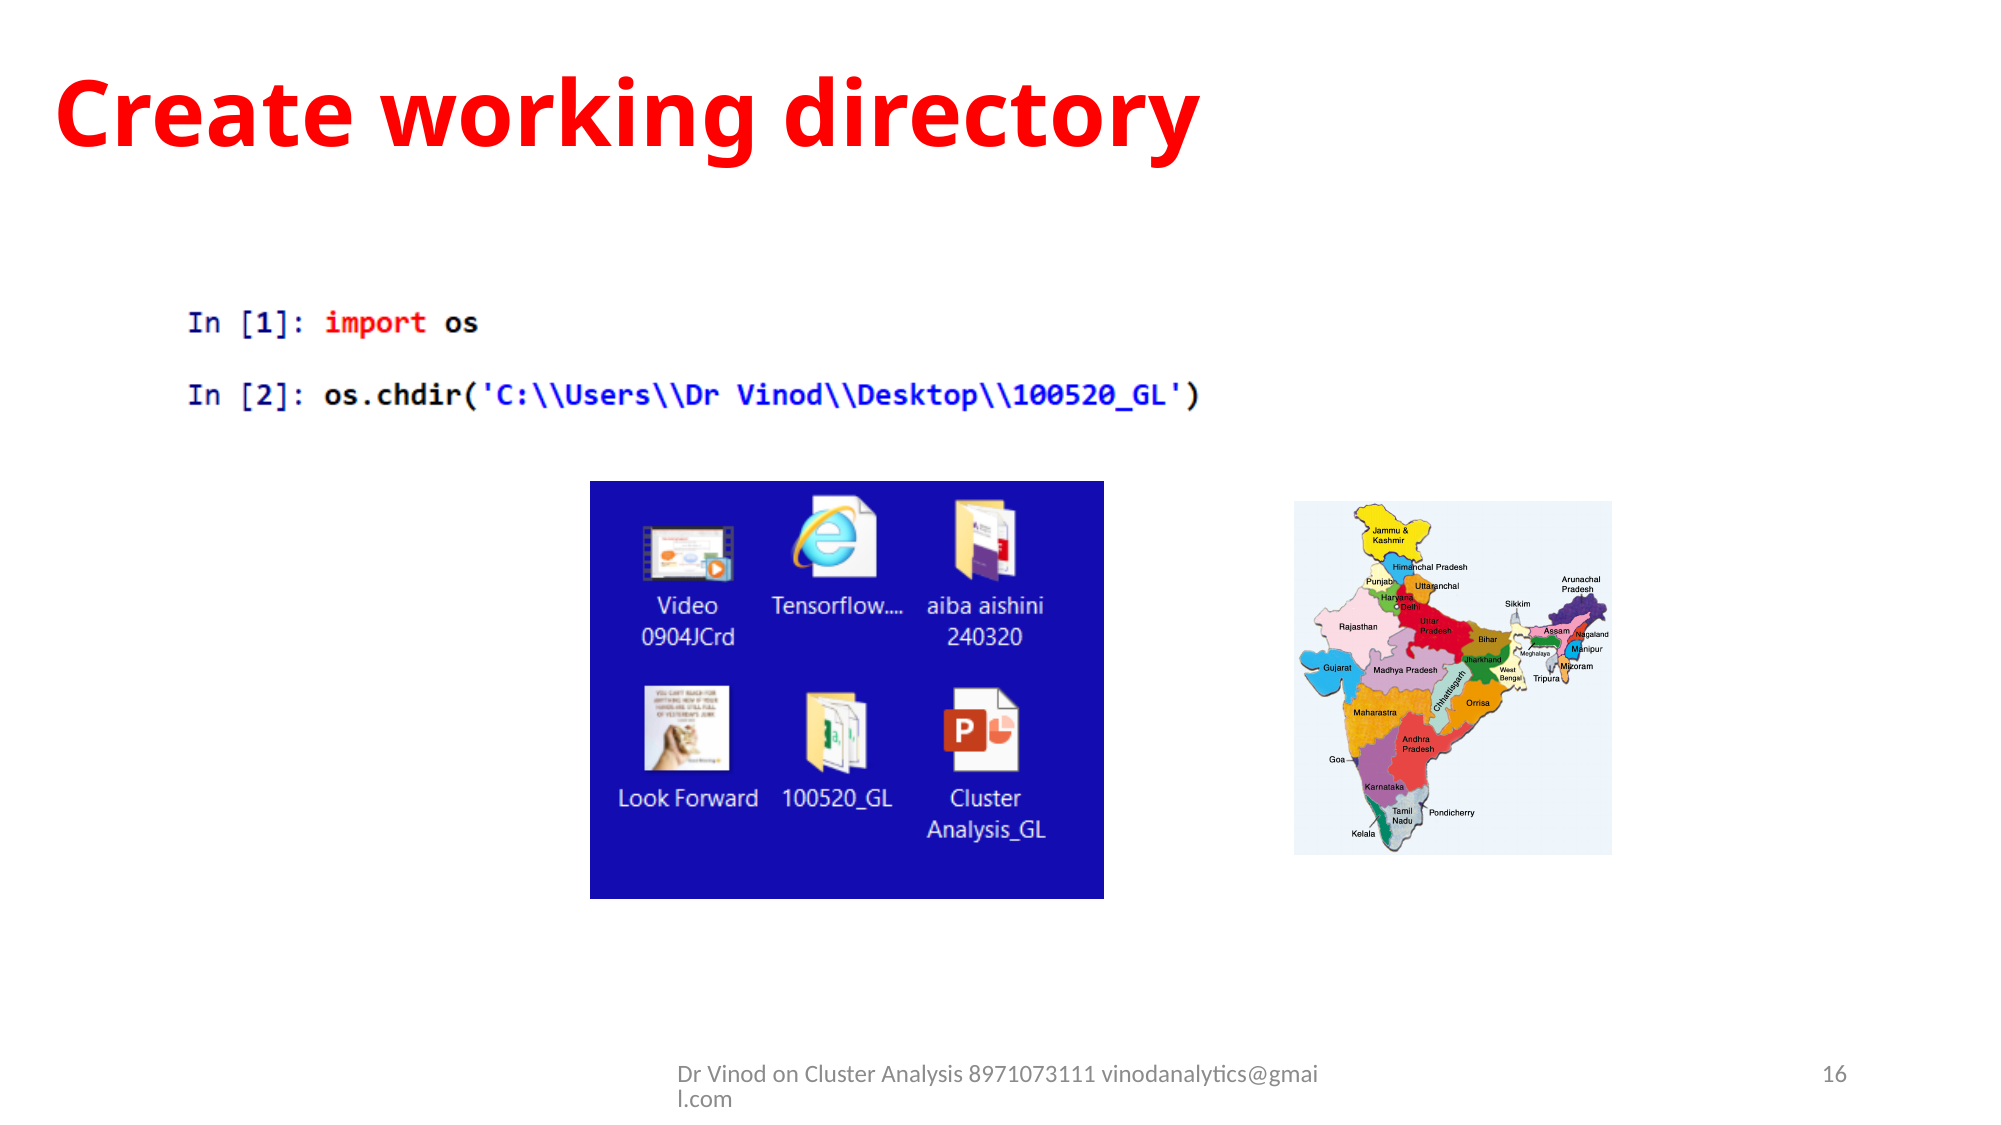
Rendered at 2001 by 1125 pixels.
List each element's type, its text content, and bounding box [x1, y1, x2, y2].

footer Dr Vinod on Cluster Analysis 8971073111 vinodanalytics@gmail.com [662, 1042, 1338, 1103]
slide_number 16 [1412, 1042, 1863, 1103]
title Create working directory [38, 47, 1764, 187]
picture [1294, 501, 1612, 855]
picture [184, 295, 1225, 435]
picture [590, 481, 1104, 899]
